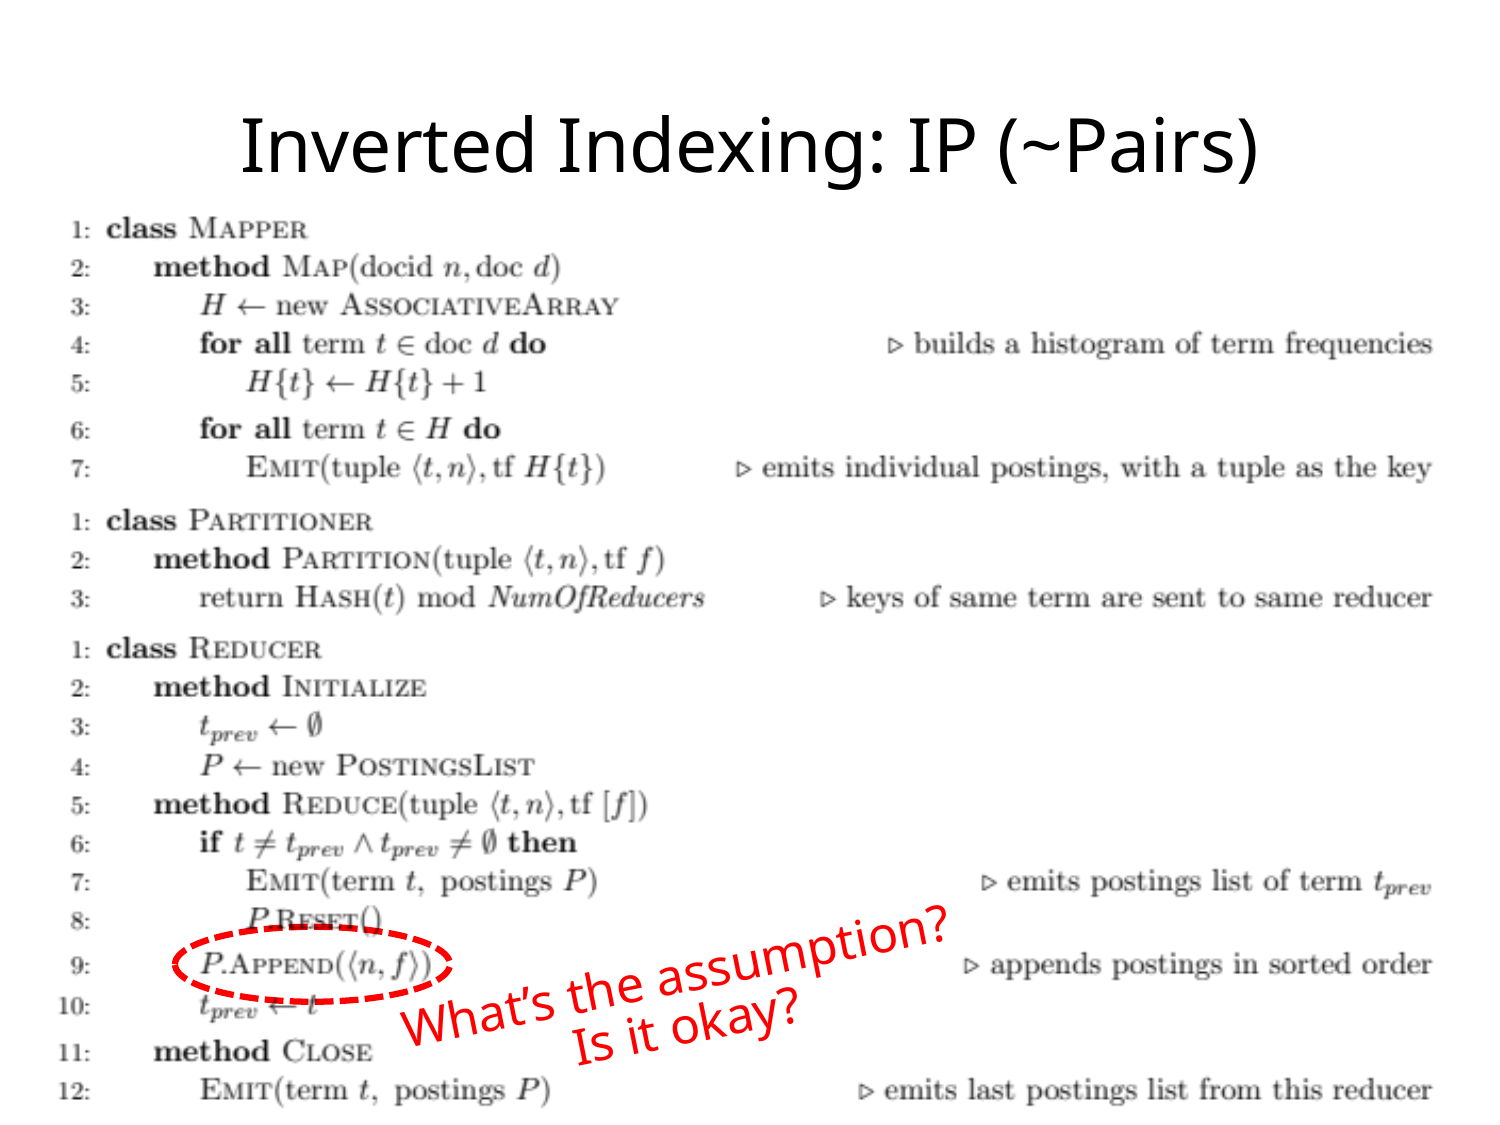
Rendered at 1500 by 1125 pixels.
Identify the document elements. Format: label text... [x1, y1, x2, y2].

text_box Inverted Indexing: IP (~Pairs) [0, 90, 1500, 203]
picture [49, 195, 1451, 1113]
